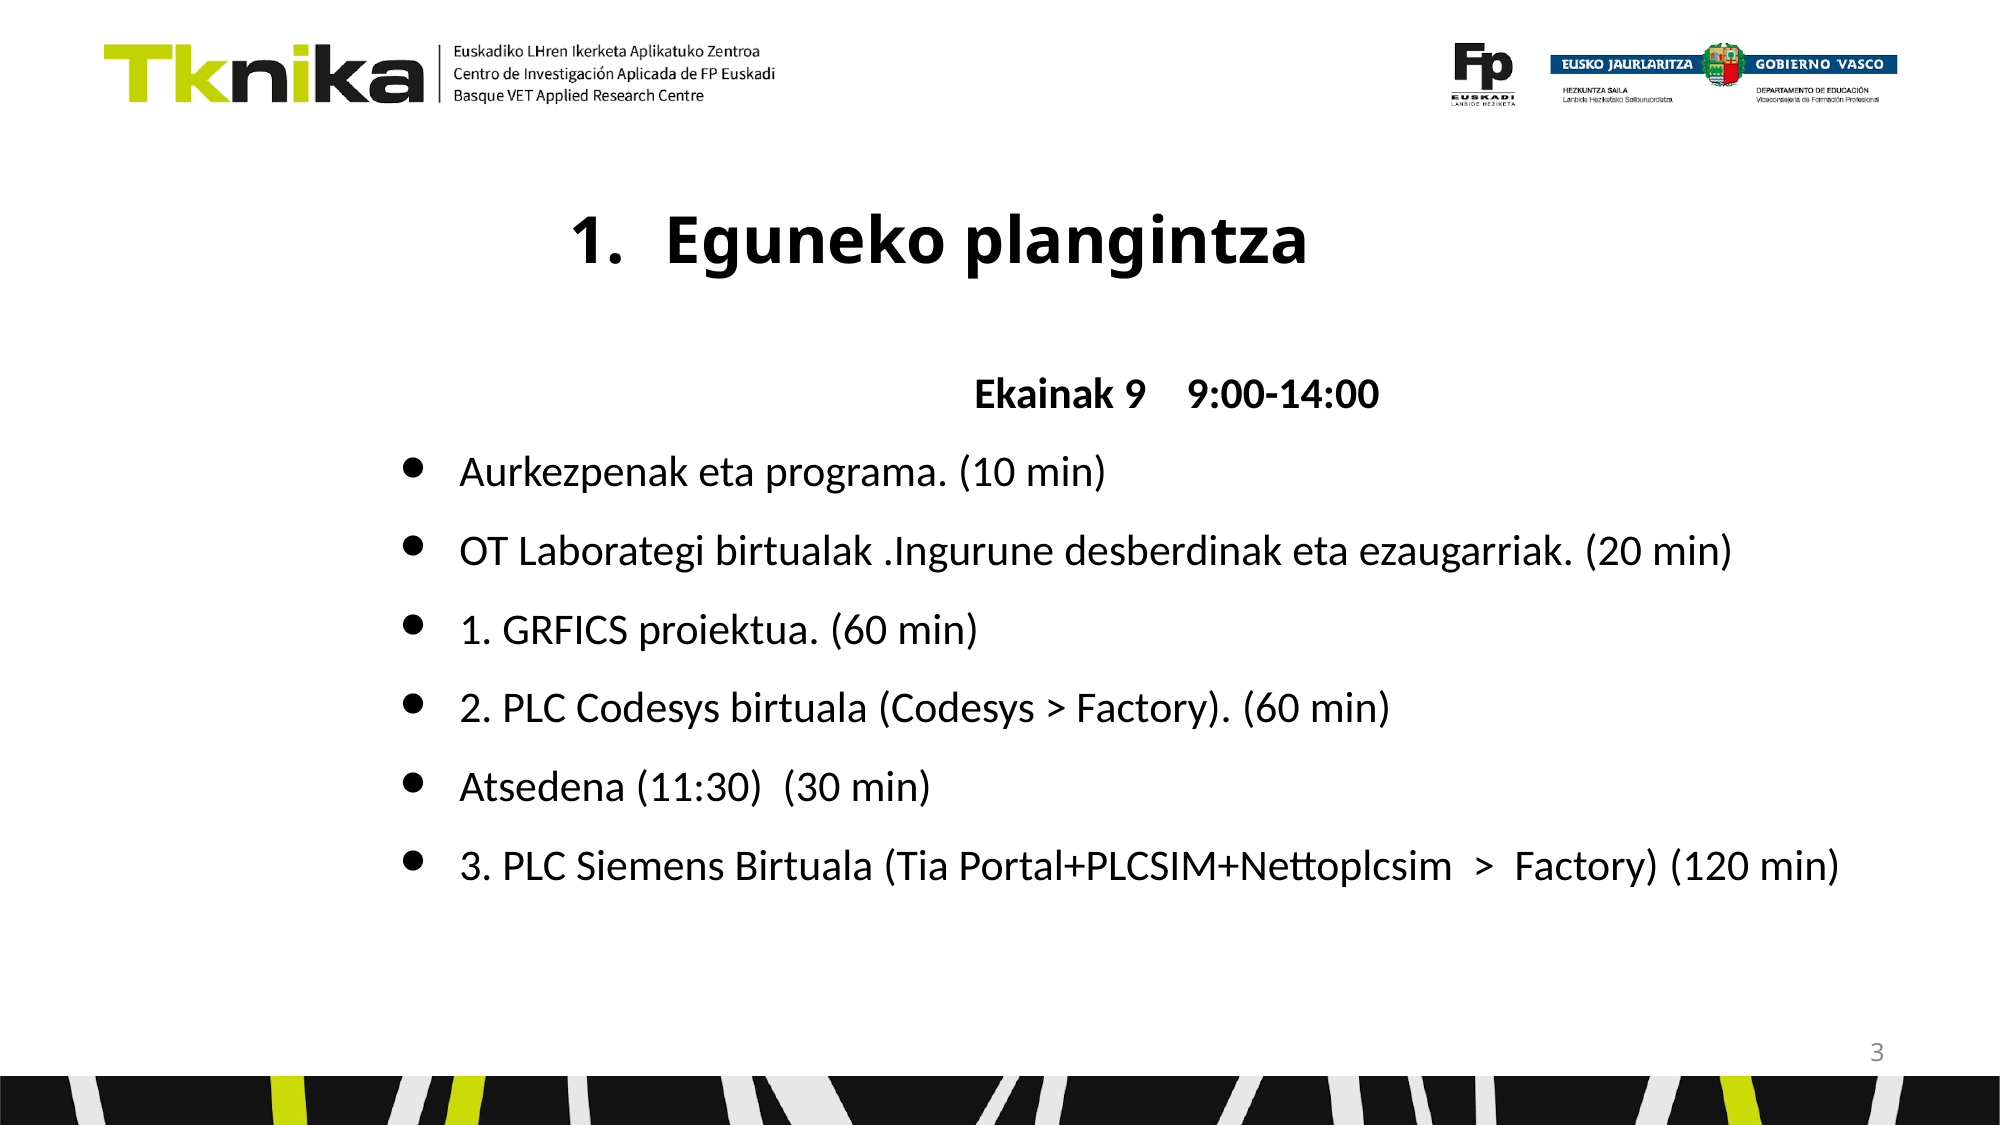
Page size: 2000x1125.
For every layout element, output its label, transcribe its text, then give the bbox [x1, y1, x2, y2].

text_box Ekainak 9 9:00-14:00 Aurkezpenak eta programa. (10 min) OT Laborategi birtualak .Ingurune desberdinak eta ezaugarriak. (20 min) 1. GRFICS proiektua. (60 min) 2. PLC Codesys birtuala (Codesys > Factory). (60 min) Atsedena (11:30) (30 min) 3. PLC Siemens Birtuala (Tia Portal+PLCSIM+Nettoplcsim > Factory) (120 min) [369, 323, 1910, 905]
title Eguneko plangintza [514, 190, 1396, 286]
picture [0, 1076, 2000, 1125]
picture [102, 42, 1898, 106]
slide_number ‹#› [1433, 1023, 1900, 1084]
